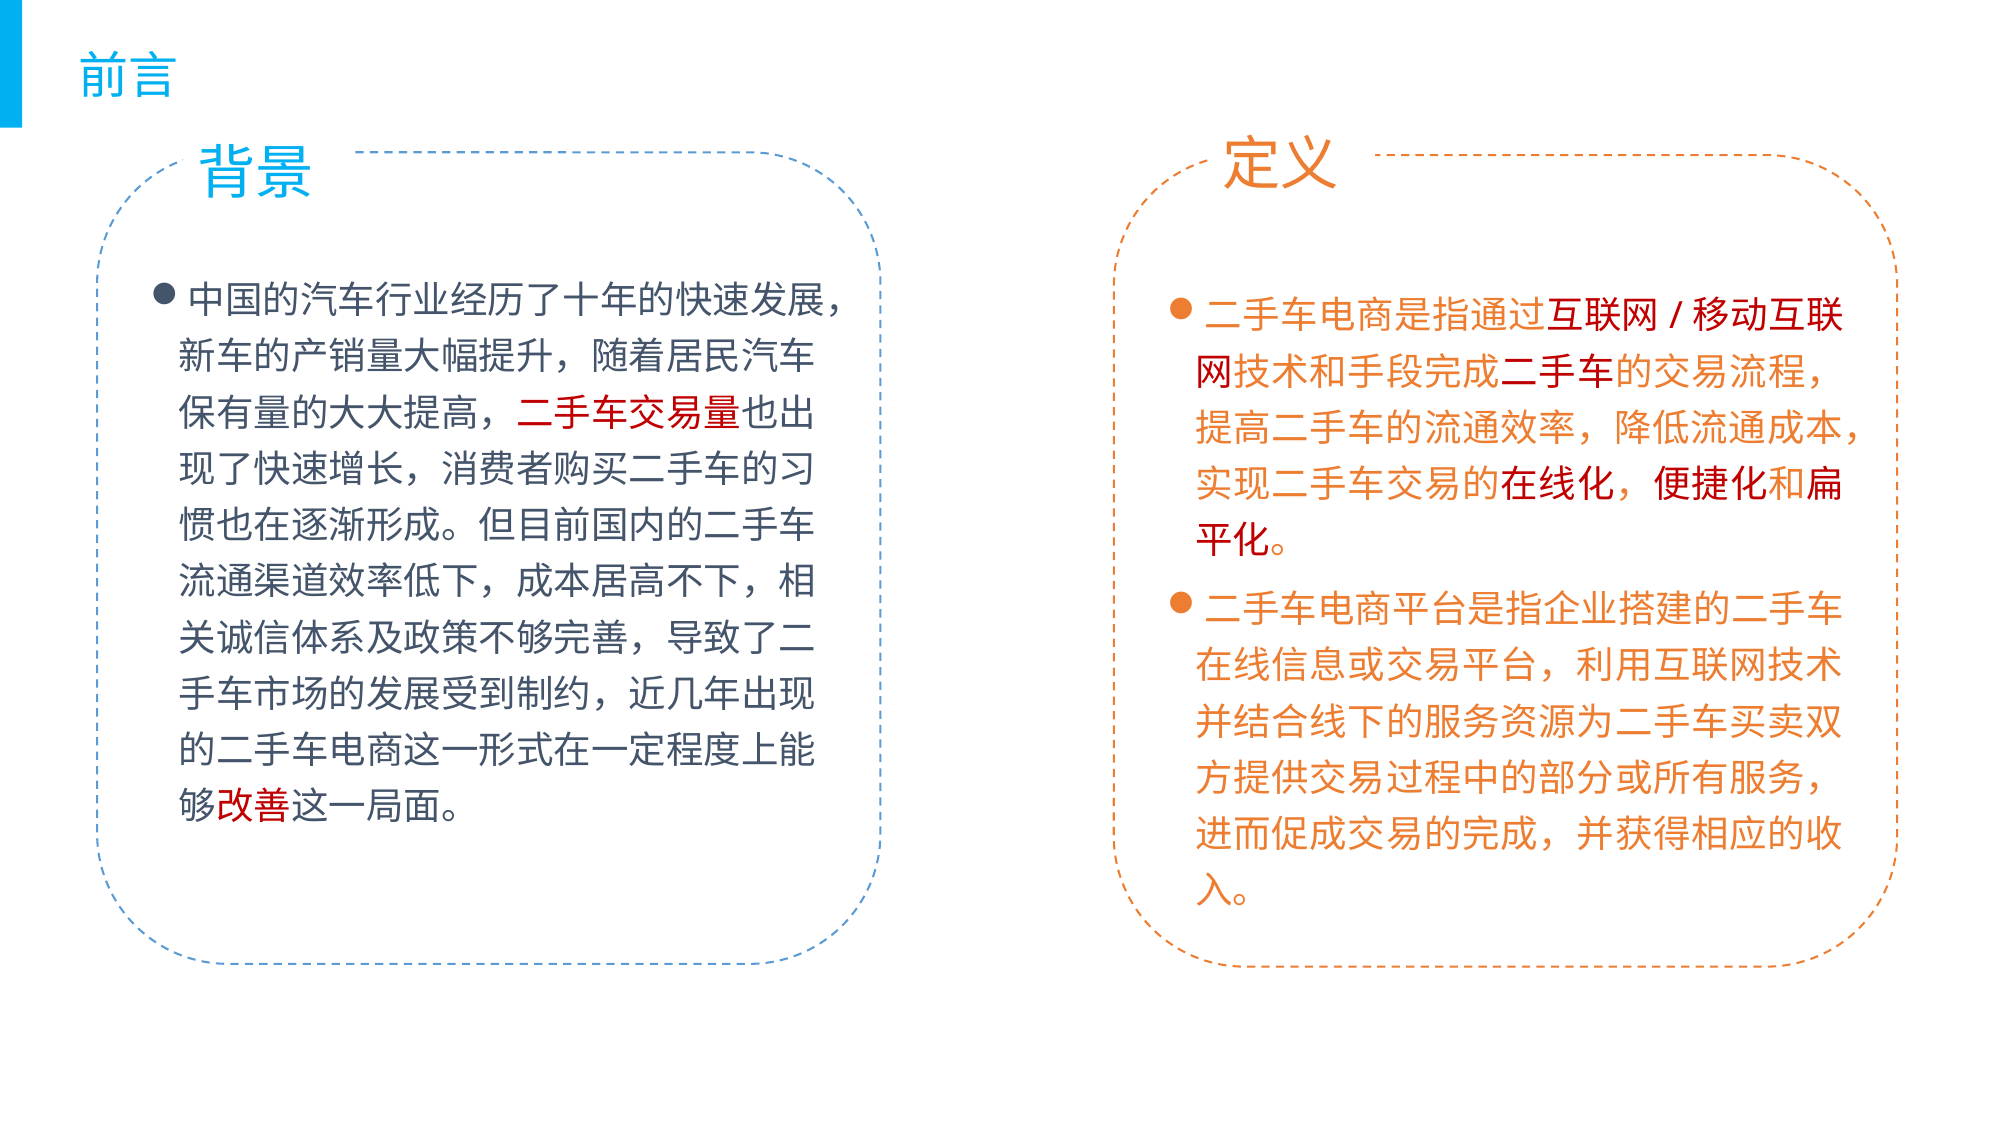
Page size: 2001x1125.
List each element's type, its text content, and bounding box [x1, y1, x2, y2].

text_box 中国的汽车行业经历了十年的快速发展，新车的产销量大幅提升，随着居民汽车保有量的大大提高，二手车交易量也出现了快速增长，消费者购买二手车的习惯也在逐渐形成。但目前国内的二手车流通渠道效率低下，成本居高不下，相关诚信体系及政策不够完善，导致了二手车市场的发展受到制约，近几年出现的二手车电商这一形式在一定程度上能够改善这一局面。 [96, 151, 882, 965]
text_box 前言 [63, 36, 470, 111]
text_box 二手车电商是指通过互联网/移动互联网技术和手段完成二手车的交易流程，提高二手车的流通效率，降低流通成本，实现二手车交易的在线化，便捷化和扁平化。 二手车电商平台是指企业搭建的二手车在线信息或交易平台，利用互联网技术并结合线下的服务资源为二手车买卖双方提供交易过程中的部分或所有服务，进而促成交易的完成，并获得相应的收入。 [1112, 154, 1899, 968]
text_box 定义 [1207, 118, 1376, 204]
text_box 背景 [182, 127, 351, 213]
text_box [0, 0, 23, 128]
